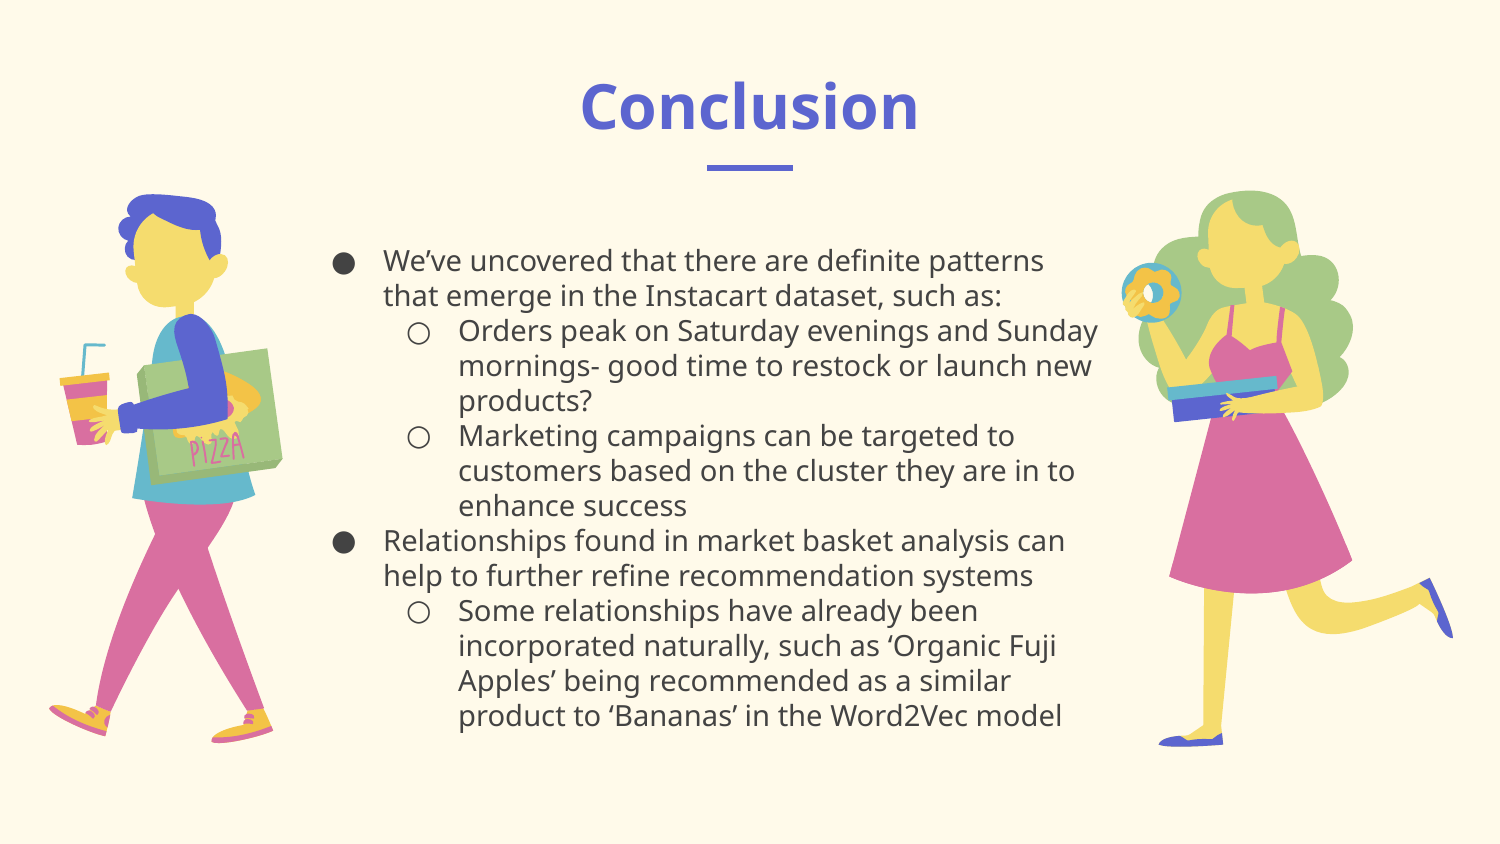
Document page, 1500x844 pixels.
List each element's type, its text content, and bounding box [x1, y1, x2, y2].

list We’ve uncovered that there are definite patterns that emerge in the Instacart dataset, such as: Orders peak on Saturday evenings and Sunday mornings- good time to restock or launch new products? Marketing campaigns can be targeted to customers based on the cluster they are in to enhance success Relationships found in market basket analysis can help to further refine recommendation systems Some relationships have already been incorporated naturally, such as ‘Organic Fuji Apples’ being recommended as a similar product to ‘Bananas’ in the Word2Vec model [293, 227, 1114, 747]
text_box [48, 193, 283, 744]
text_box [1119, 190, 1454, 748]
title Conclusion [130, 33, 1370, 157]
